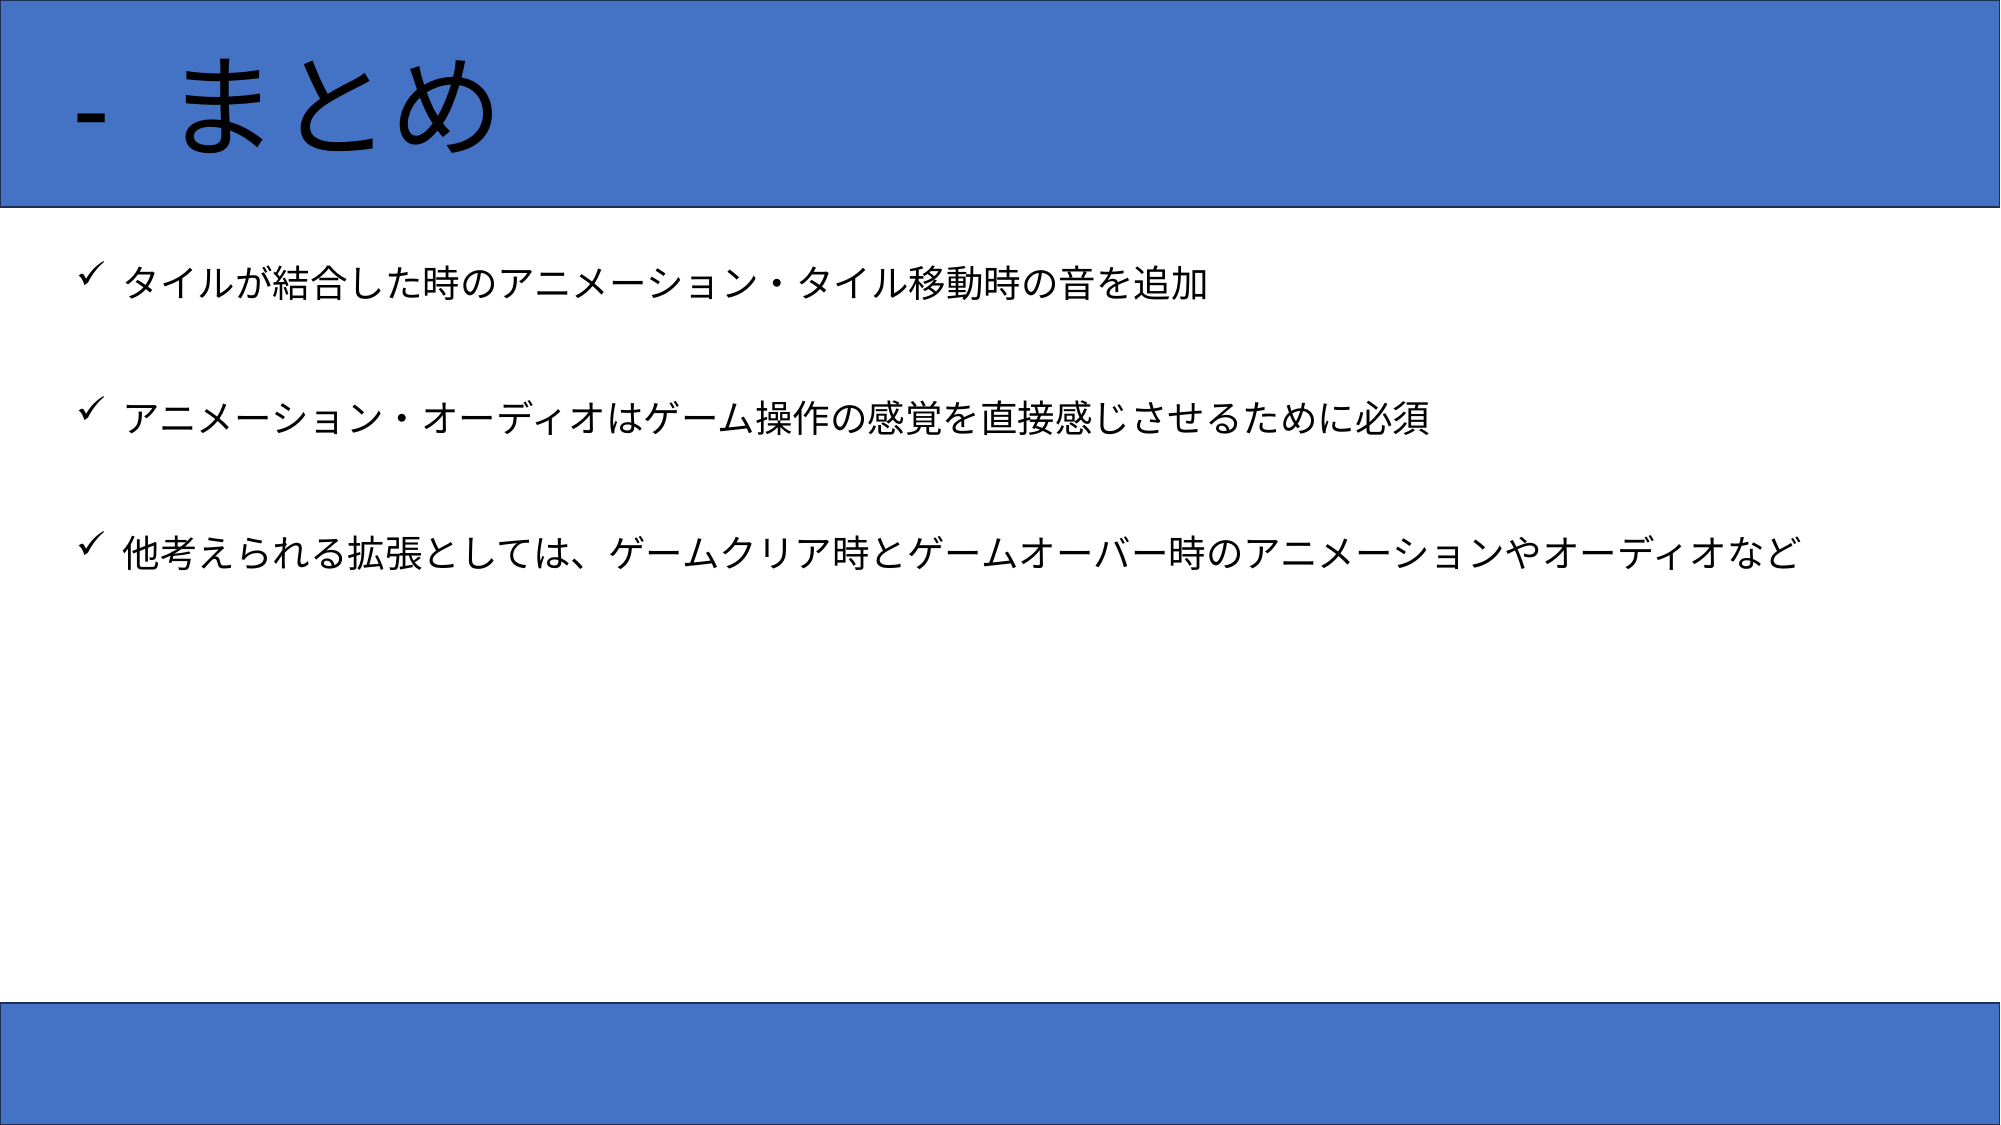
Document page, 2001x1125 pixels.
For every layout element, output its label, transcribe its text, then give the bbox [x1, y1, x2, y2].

text_box - まとめ [0, 0, 2000, 208]
text_box [0, 1002, 2000, 1125]
text_box タイルが結合した時のアニメーション・タイル移動時の音を追加 アニメーション・オーディオはゲーム操作の感覚を直接感じさせるために必須 他考えられる拡張としては、ゲームクリア時とゲームオーバー時のアニメーションやオーディオなど [61, 252, 1848, 582]
